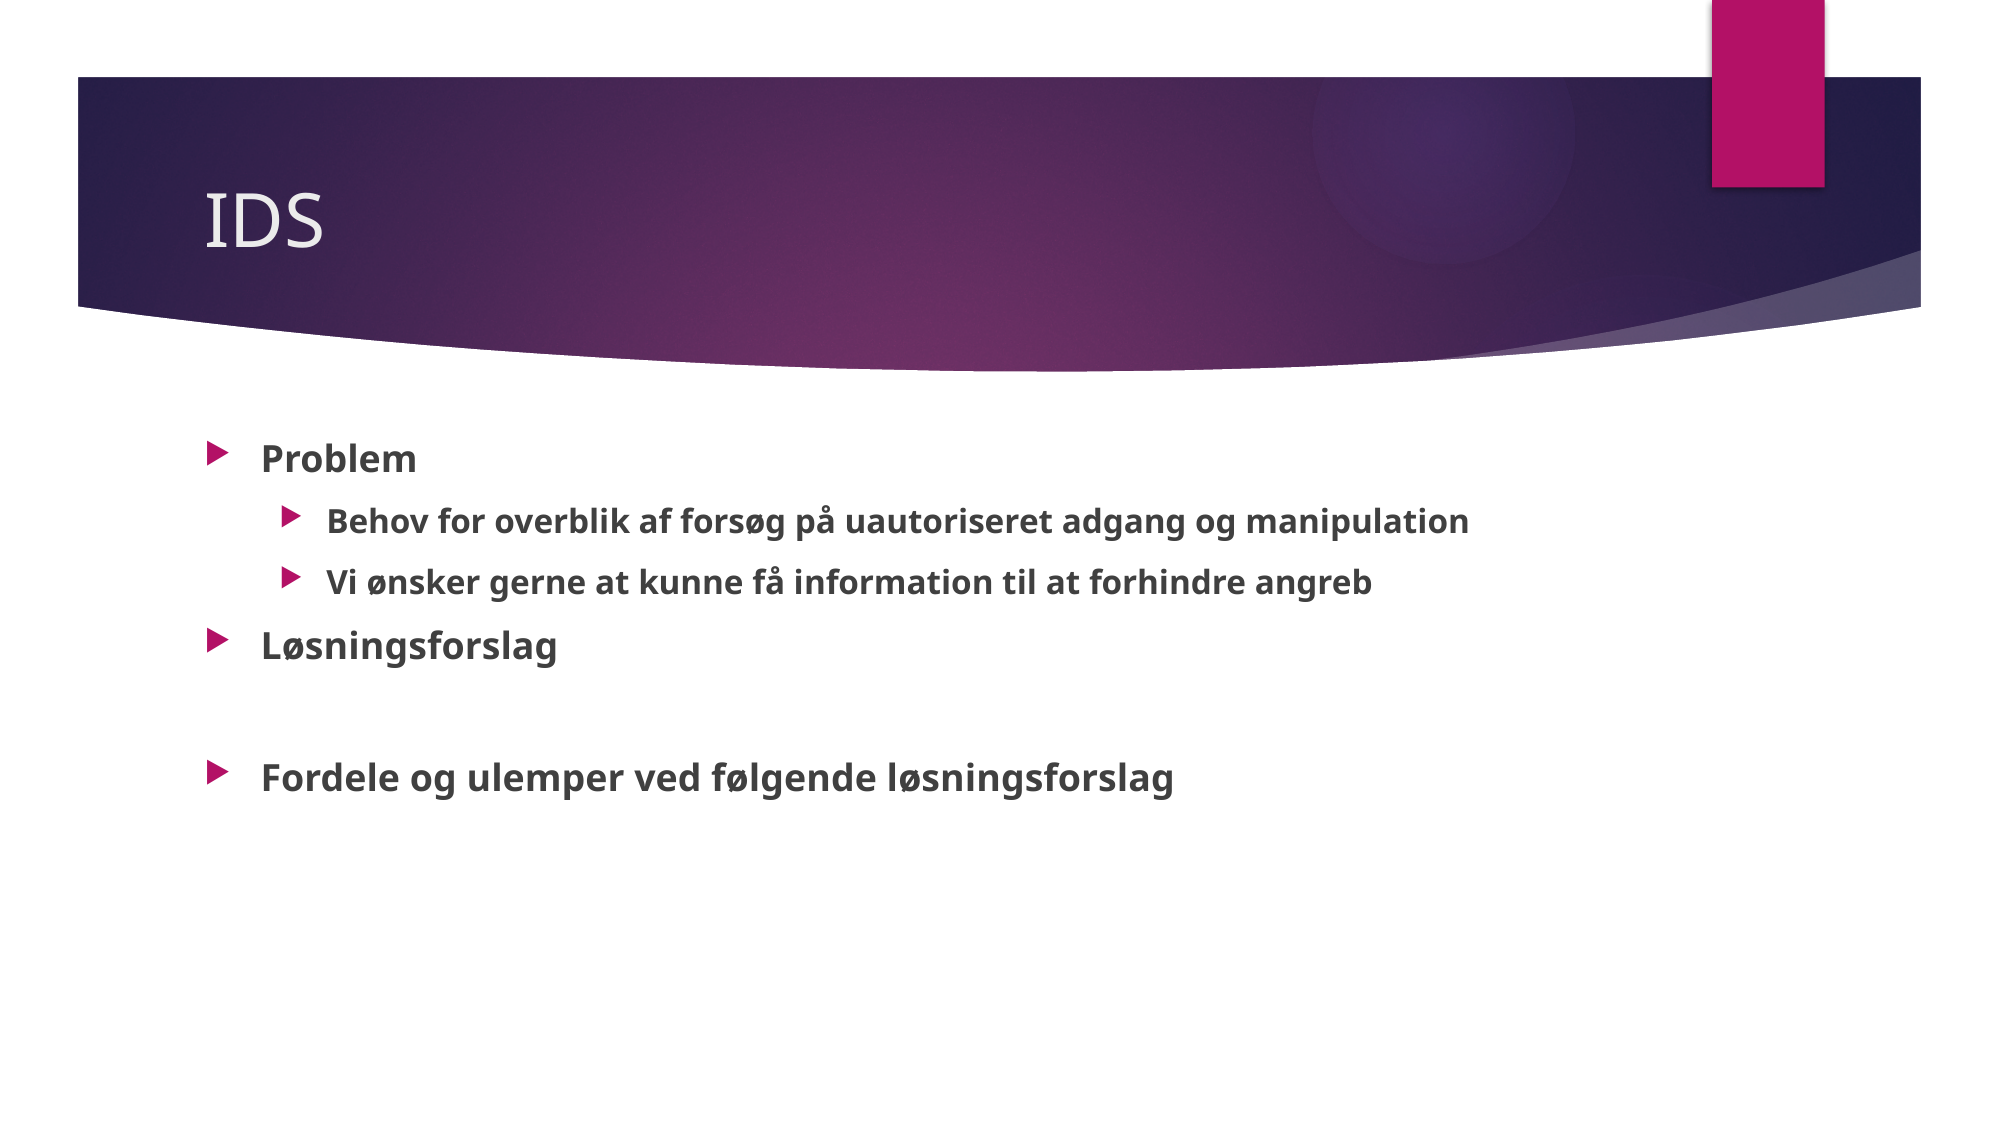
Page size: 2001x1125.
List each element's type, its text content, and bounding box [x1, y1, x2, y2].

list Problem Behov for overblik af forsøg på uautoriseret adgang og manipulation Vi ønsker gerne at kunne få information til at forhindre angreb Løsningsforslag Fordele og ulemper ved følgende løsningsforslag [189, 427, 1638, 988]
title IDS [189, 159, 1627, 276]
